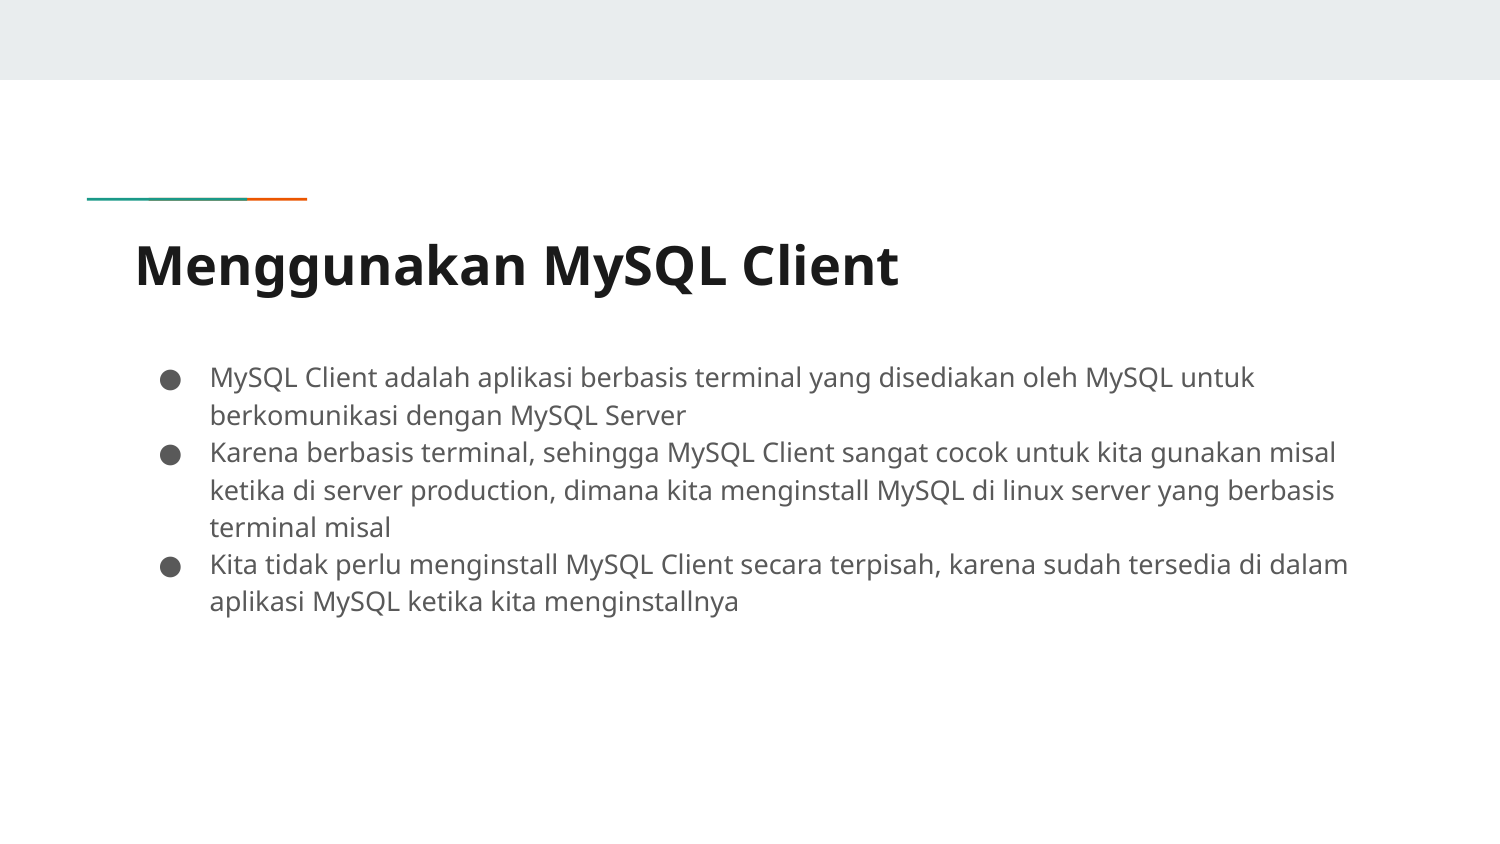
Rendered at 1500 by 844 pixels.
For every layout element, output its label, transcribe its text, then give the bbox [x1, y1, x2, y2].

list MySQL Client adalah aplikasi berbasis terminal yang disediakan oleh MySQL untuk berkomunikasi dengan MySQL Server Karena berbasis terminal, sehingga MySQL Client sangat cocok untuk kita gunakan misal ketika di server production, dimana kita menginstall MySQL di linux server yang berbasis terminal misal Kita tidak perlu menginstall MySQL Client secara terpisah, karena sudah tersedia di dalam aplikasi MySQL ketika kita menginstallnya [119, 341, 1381, 712]
title Menggunakan MySQL Client [119, 216, 1381, 305]
